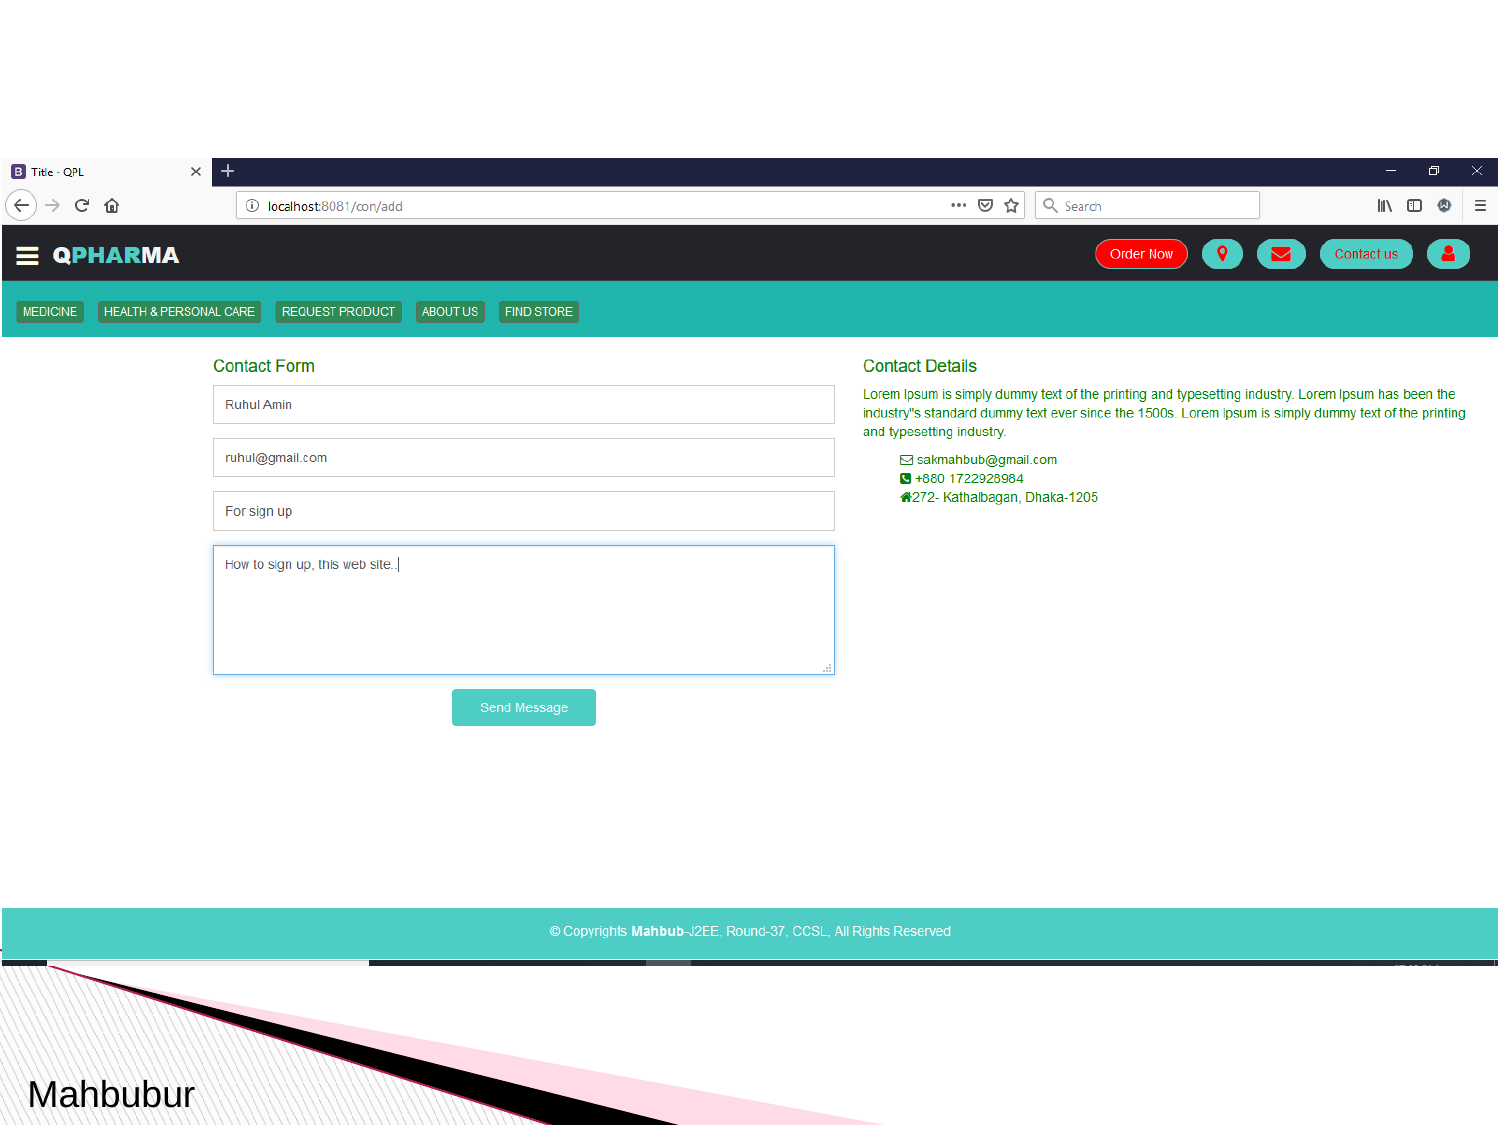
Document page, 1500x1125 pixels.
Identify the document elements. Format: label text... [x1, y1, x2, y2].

picture [2, 158, 1498, 967]
text_box Mahbubur [12, 1062, 288, 1123]
